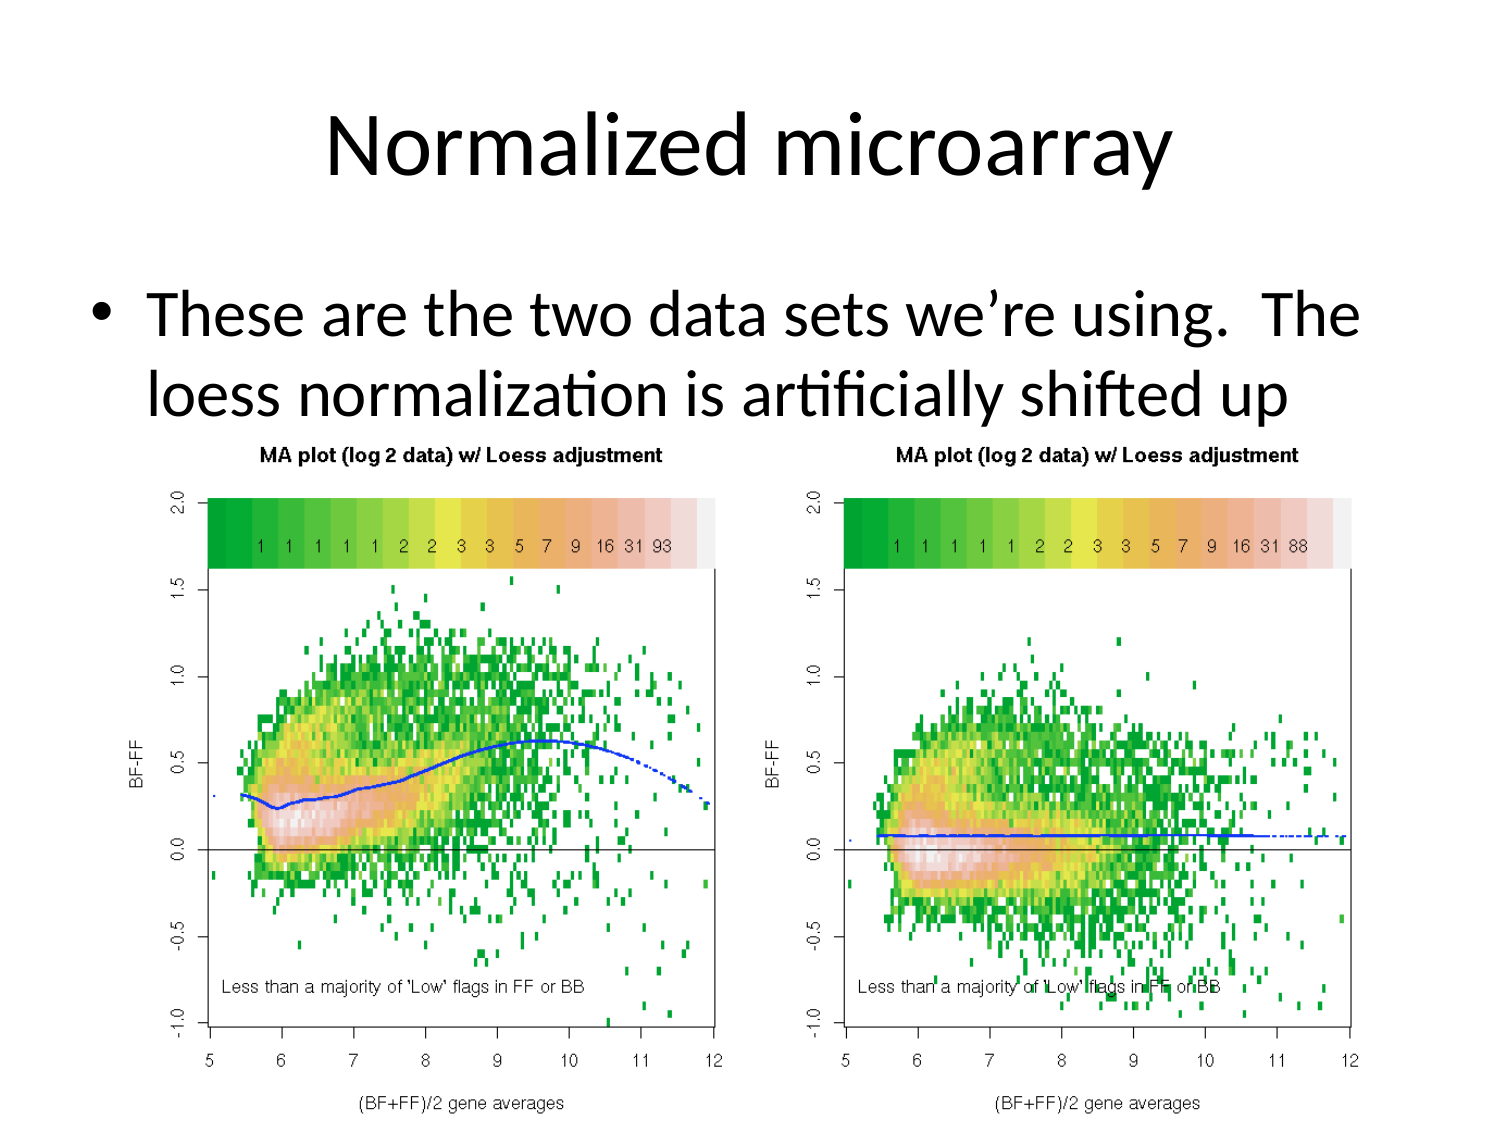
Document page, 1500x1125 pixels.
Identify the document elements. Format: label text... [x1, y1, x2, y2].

picture [125, 435, 1369, 1119]
list These are the two data sets we’re using. The loess normalization is artificially shifted up [75, 262, 1425, 1005]
title Normalized microarray [75, 45, 1425, 233]
